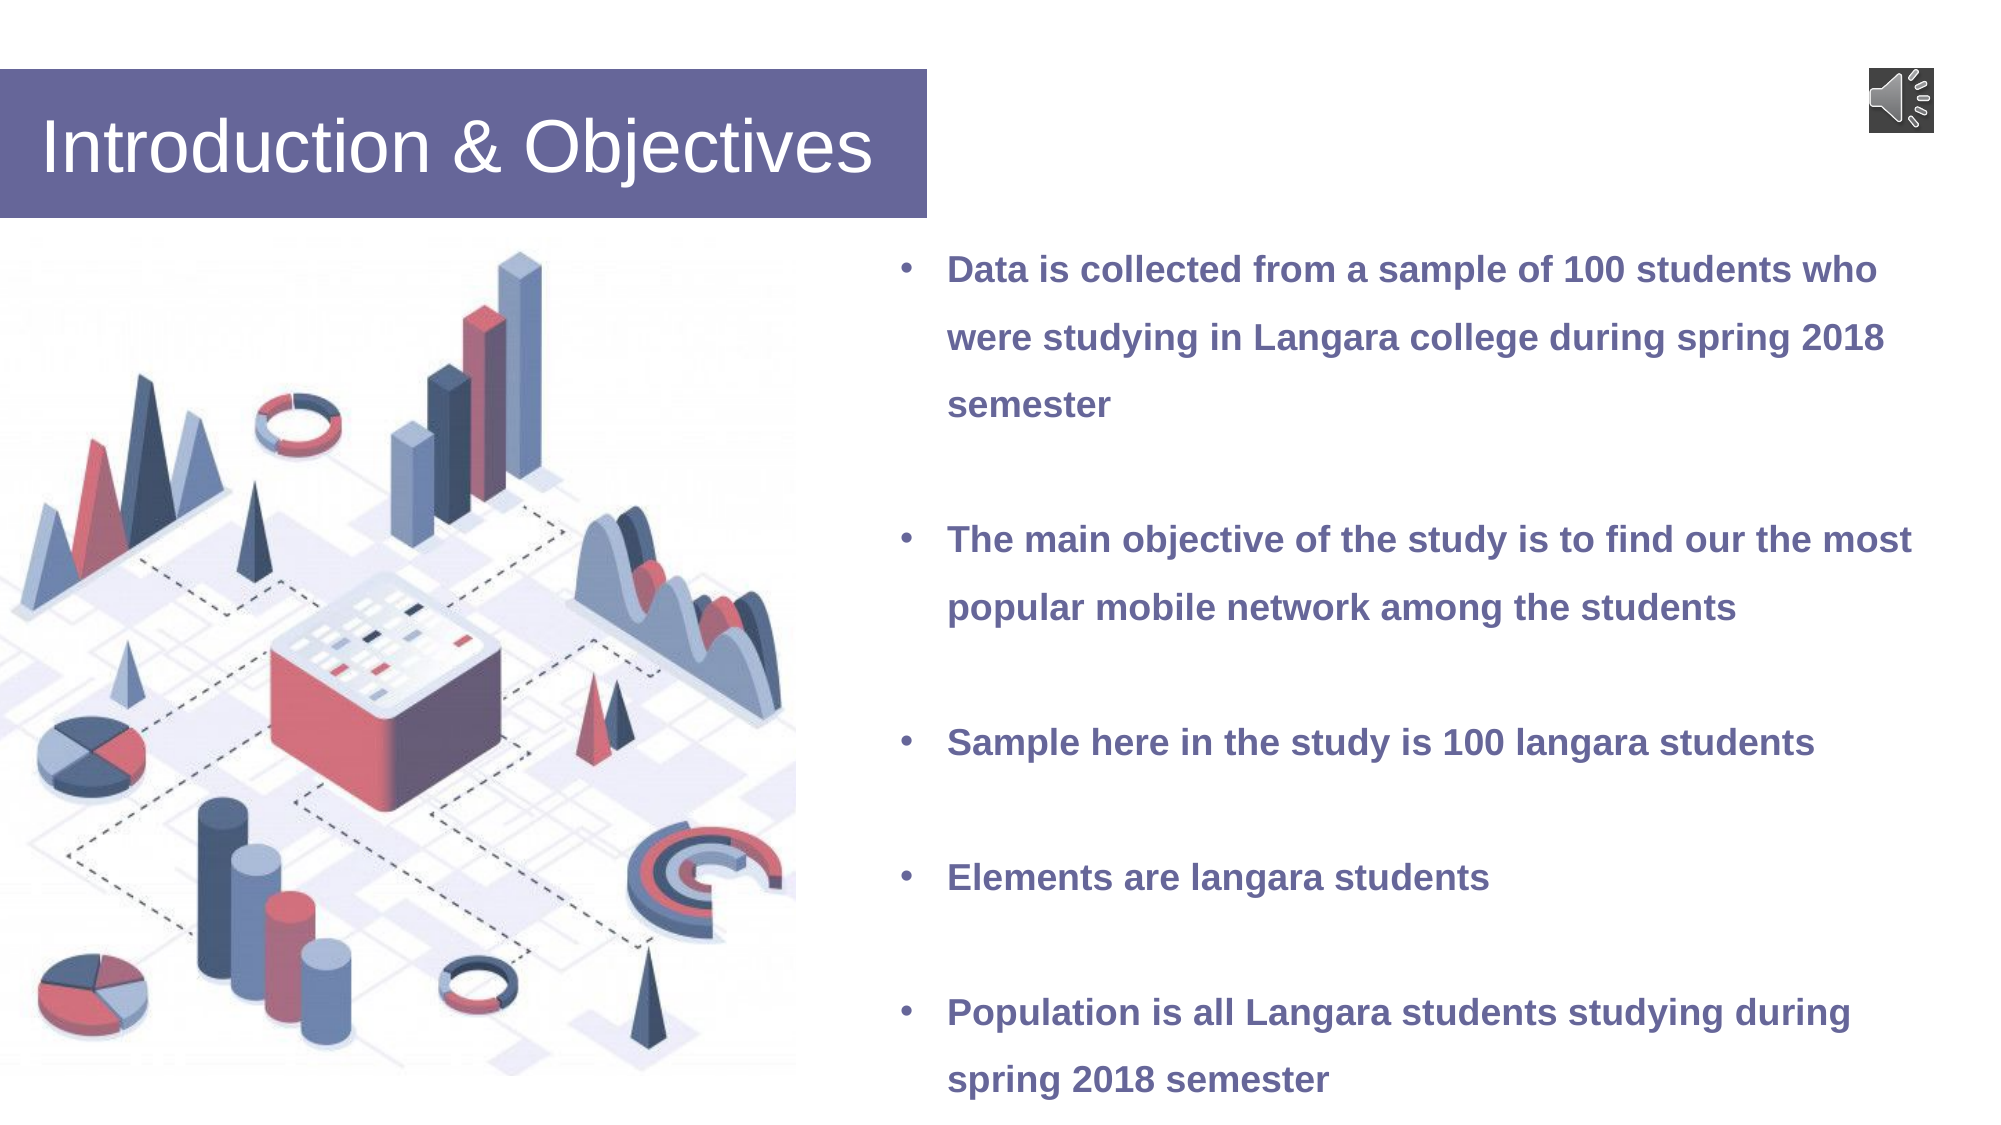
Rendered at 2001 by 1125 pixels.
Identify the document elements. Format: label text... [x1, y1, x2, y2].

text_box Data is collected from a sample of 100 students who were studying in Langara college during spring 2018 semester The main objective of the study is to find our the most popular mobile network among the students Sample here in the study is 100 langara students Elements are langara students Population is all Langara students studying during spring 2018 semester [885, 215, 1983, 1125]
text_box [0, 69, 927, 218]
picture [1868, 66, 1935, 134]
text_box Introduction & Objectives [25, 90, 971, 196]
picture [0, 237, 796, 1076]
